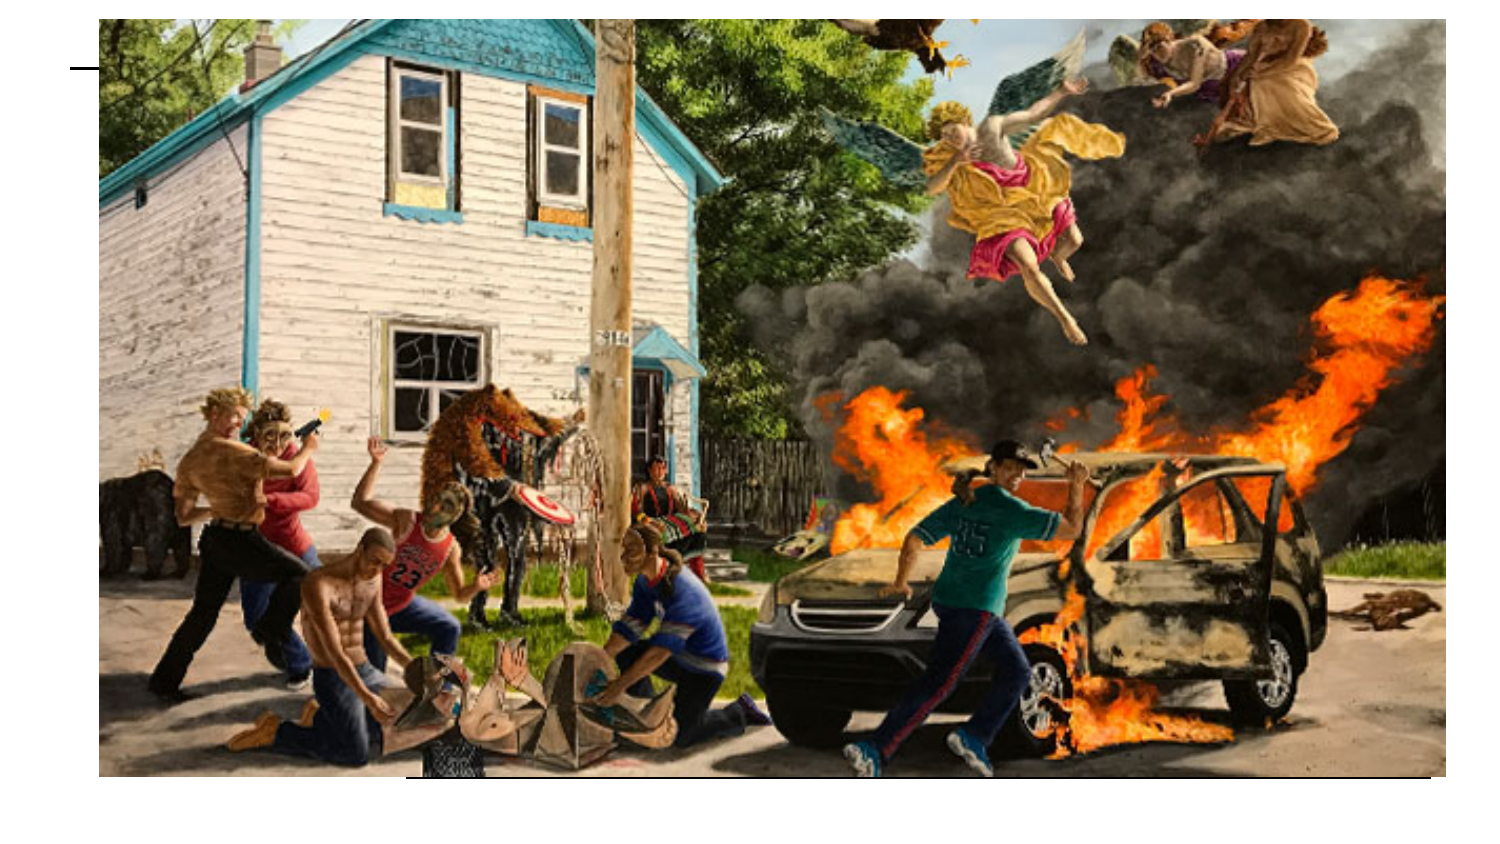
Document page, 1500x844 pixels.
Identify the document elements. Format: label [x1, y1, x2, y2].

picture [99, 19, 1446, 778]
